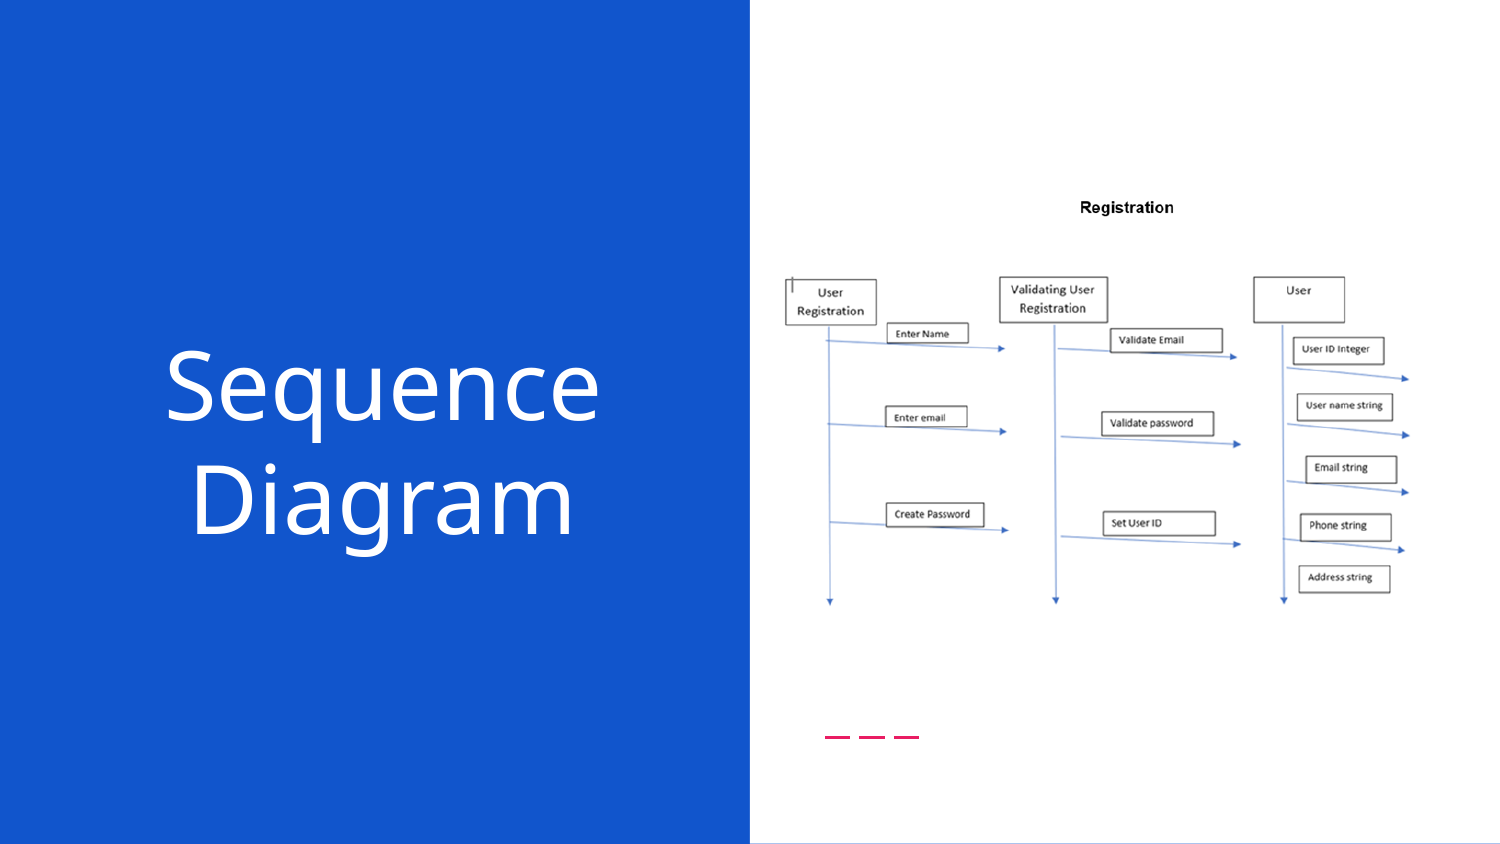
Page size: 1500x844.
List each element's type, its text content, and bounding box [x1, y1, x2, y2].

picture [750, 176, 1493, 669]
title Sequence Diagram [51, 275, 715, 570]
